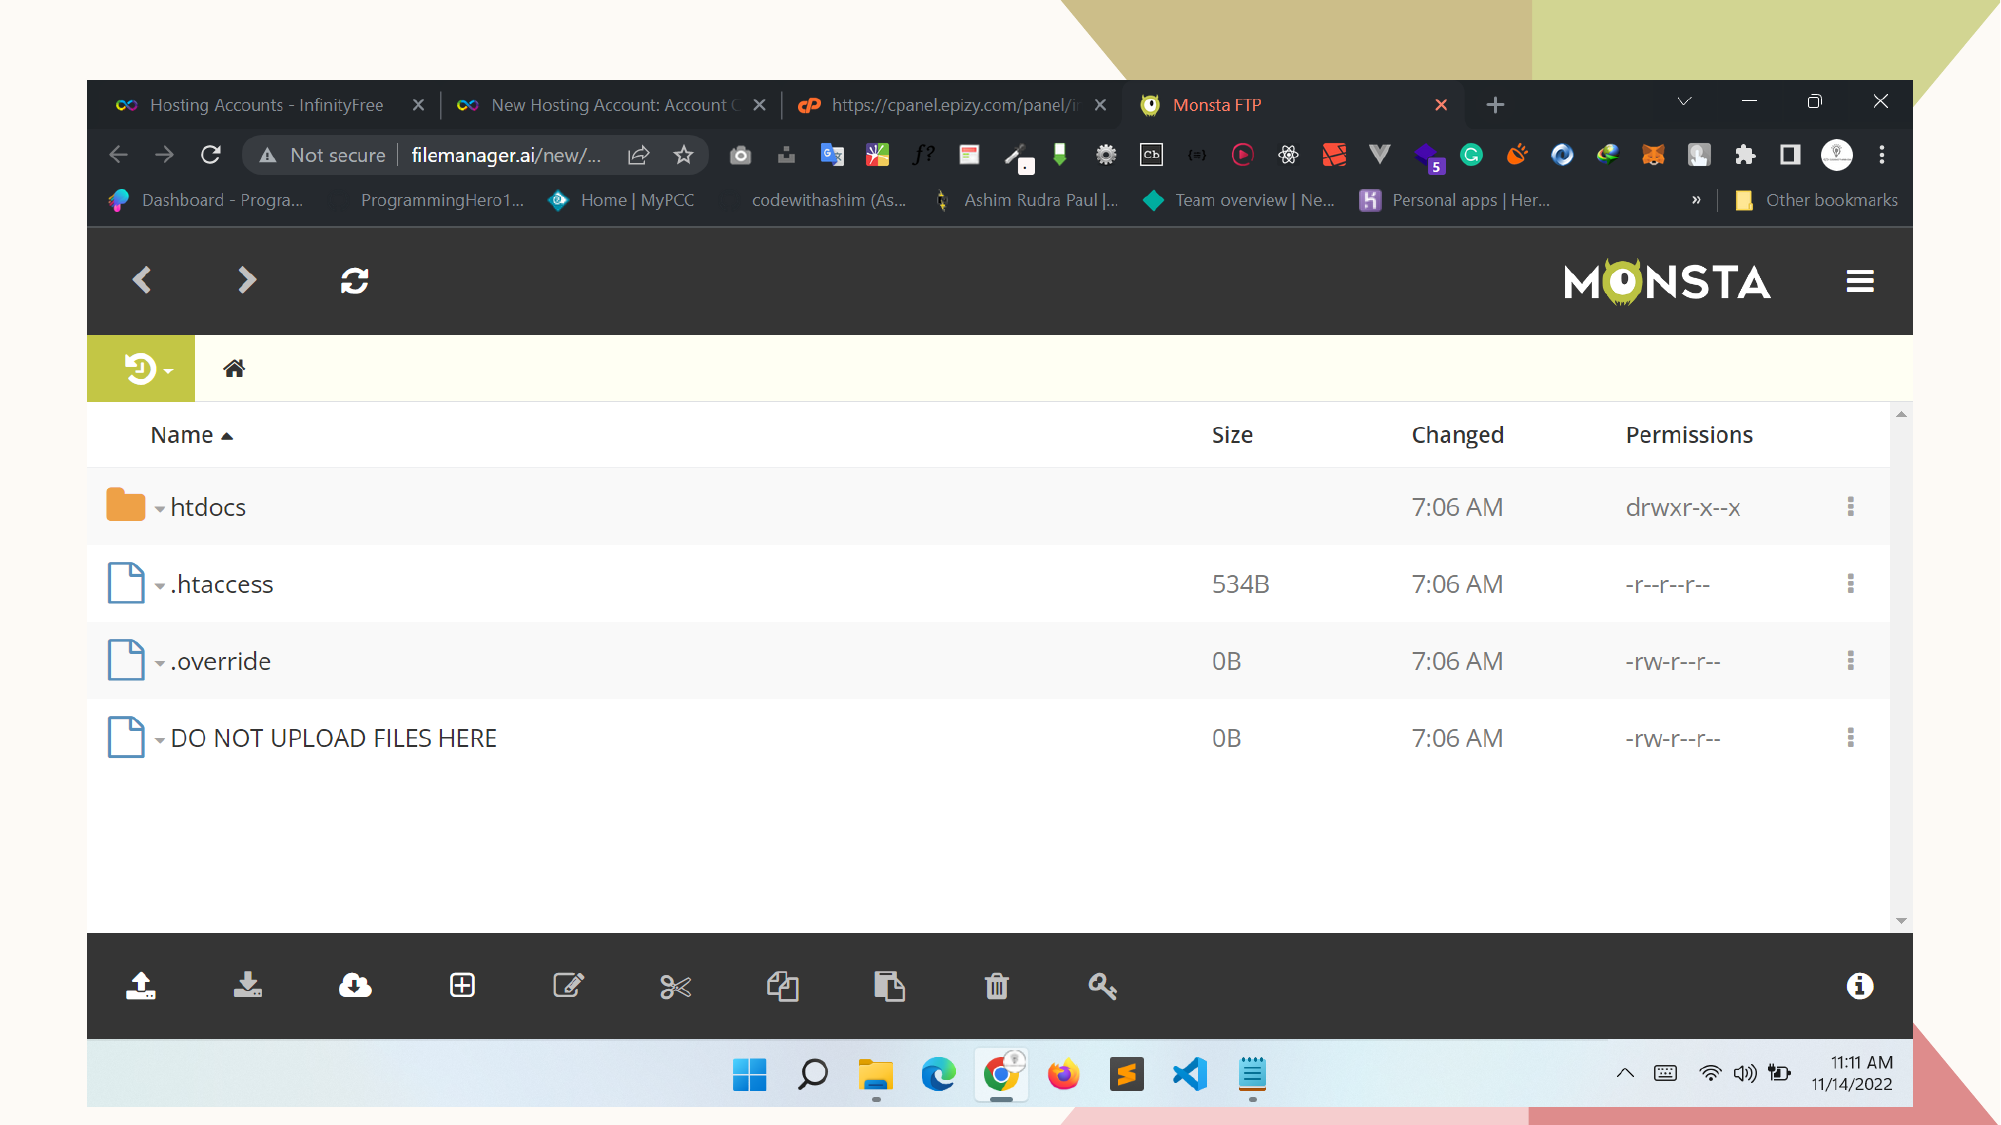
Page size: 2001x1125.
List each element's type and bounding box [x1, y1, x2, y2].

picture [87, 80, 1913, 1107]
